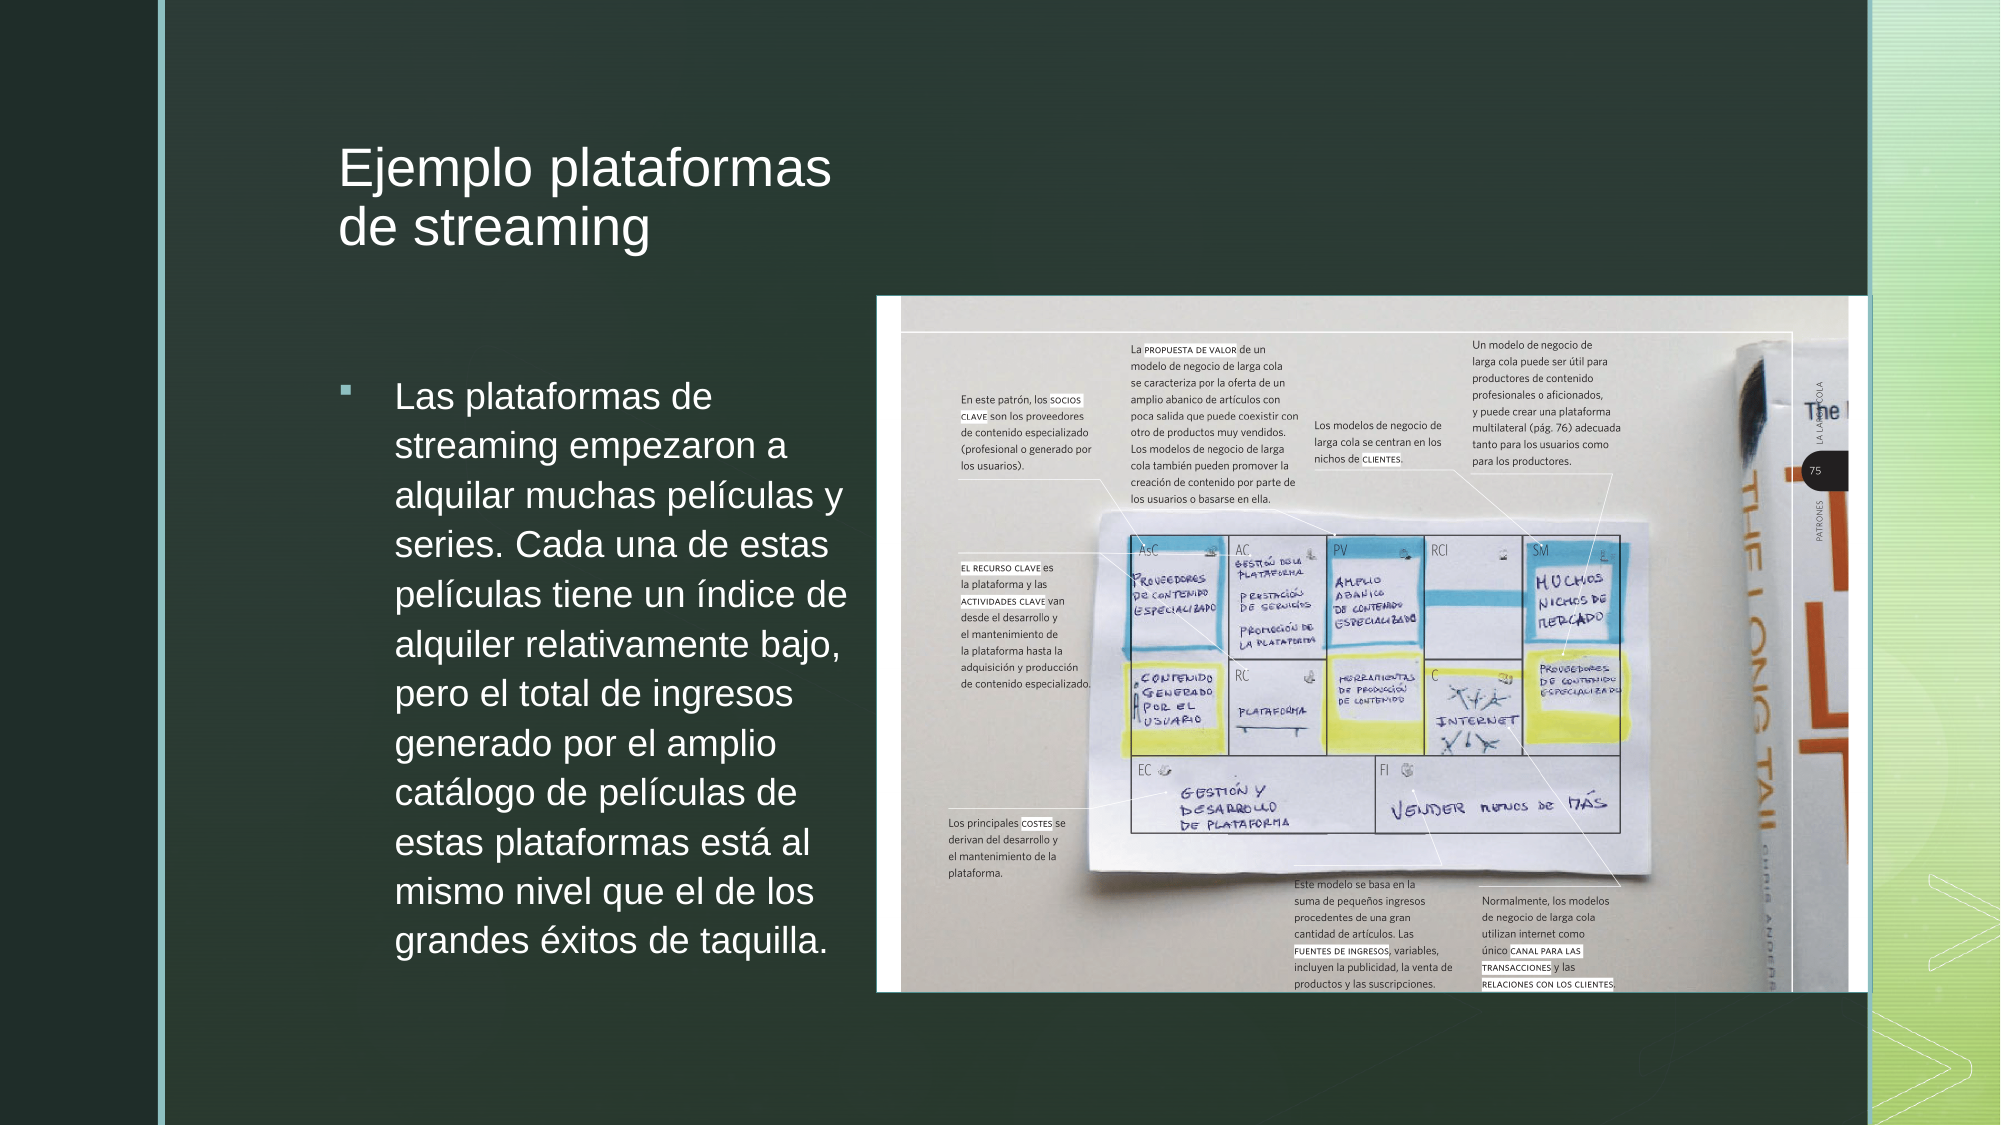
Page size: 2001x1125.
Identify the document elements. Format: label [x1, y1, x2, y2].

list [876, 295, 1873, 993]
picture [0, 0, 2001, 1125]
